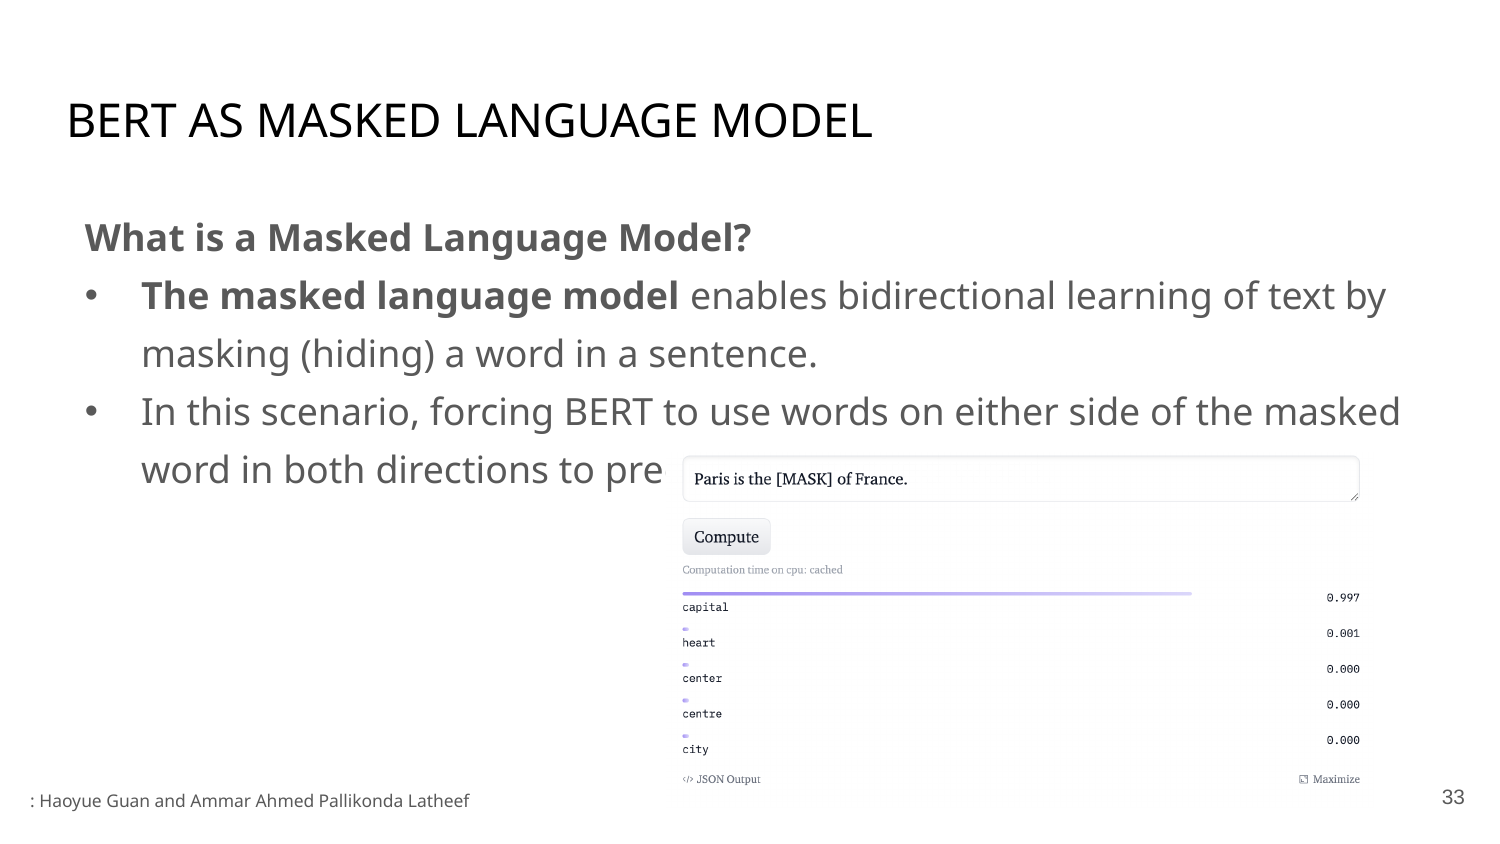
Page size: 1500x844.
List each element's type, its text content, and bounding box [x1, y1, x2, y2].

list What is a Masked Language Model? The masked language model enables bidirectional learning of text by masking (hiding) a word in a sentence. In this scenario, forcing BERT to use words on either side of the masked word in both directions to predict the masked word. [51, 189, 1449, 750]
slide_number 33 [1389, 764, 1480, 830]
picture [666, 452, 1375, 808]
list 👩🏽‍🔬: Haoyue Guan and Ammar Ahmed Pallikonda Latheef [15, 770, 533, 844]
title BERT AS MASKED LANGUAGE MODEL [51, 72, 1449, 167]
